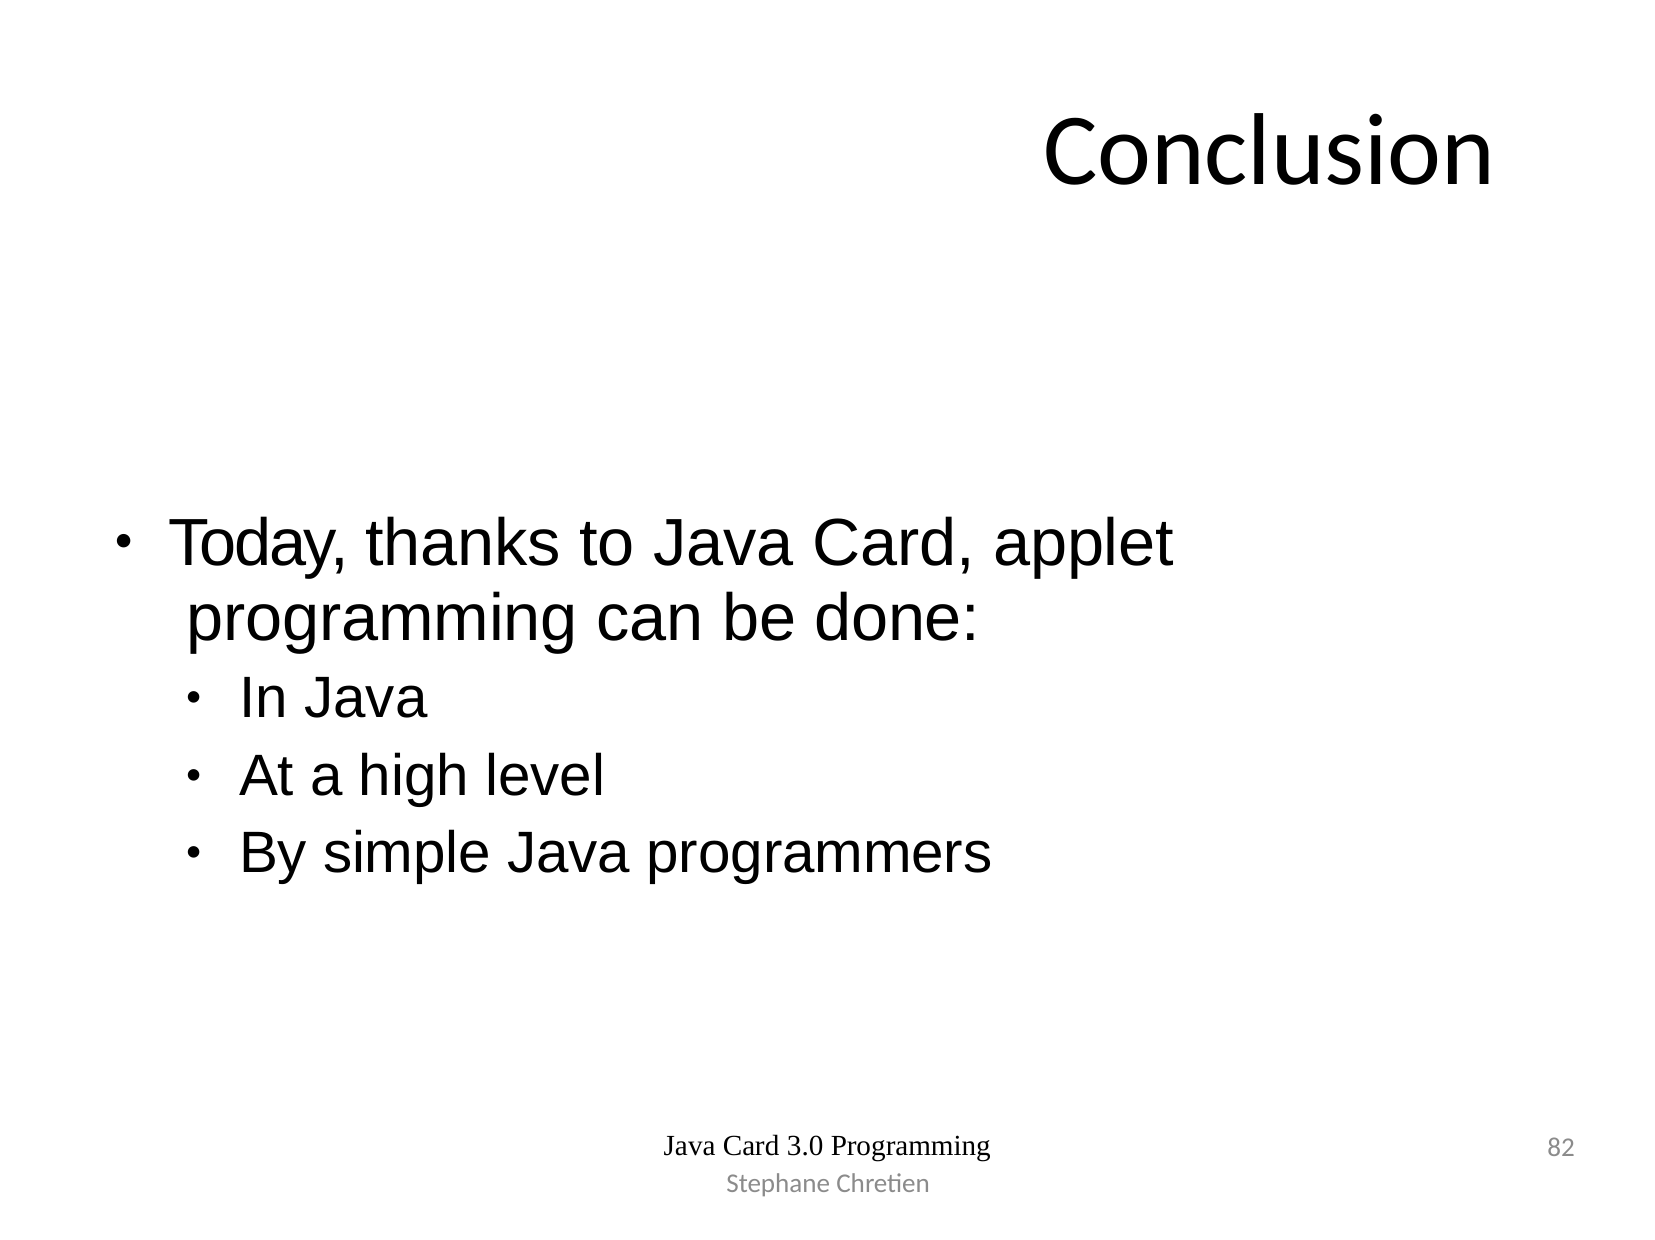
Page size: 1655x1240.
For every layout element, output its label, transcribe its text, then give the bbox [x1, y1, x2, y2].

text_box In Java At a high level By simple Java programmers [237, 659, 997, 884]
text_box Java Card 3.0 Programming [661, 1130, 994, 1162]
text_box ● [112, 520, 141, 556]
slide_number 82 [1522, 786, 1575, 1240]
text_box ● [183, 834, 209, 865]
text_box ● [183, 757, 209, 788]
text_box Today, thanks to Java Card, applet programming can be done: [166, 504, 1191, 654]
footer Stephane Chretien [565, 822, 1089, 1240]
text_box ● [183, 679, 209, 710]
title Conclusion [54, 1, 1600, 247]
